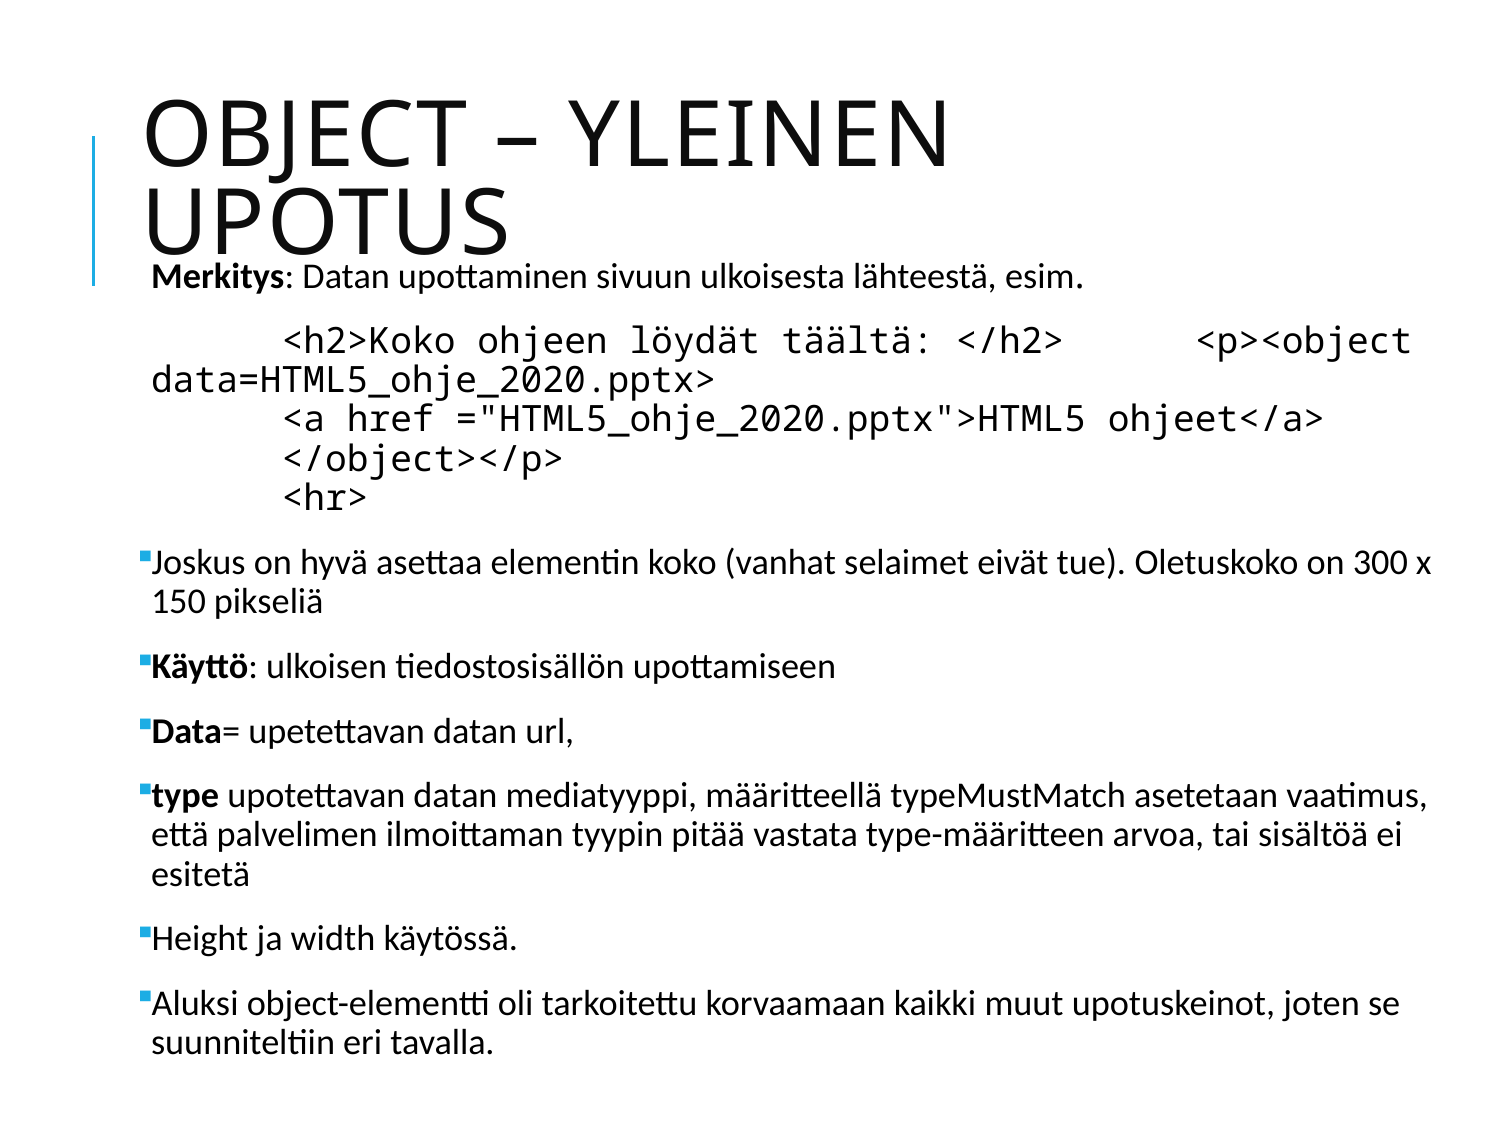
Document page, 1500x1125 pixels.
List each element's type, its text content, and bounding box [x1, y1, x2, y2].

list Merkitys: Datan upottaminen sivuun ulkoisesta lähteestä, esim. <h2>Koko ohjeen löydät täältä: </h2> <p><object data=HTML5_ohje_2020.pptx> <a href ="HTML5_ohje_2020.pptx">HTML5 ohjeet</a> </object></p> <hr> Joskus on hyvä asettaa elementin koko (vanhat selaimet eivät tue). Oletuskoko on 300 x 150 pikseliä Käyttö: ulkoisen tiedostosisällön upottamiseen Data= upetettavan datan url, type upotettavan datan mediatyyppi, määritteellä typeMustMatch asetetaan vaatimus, että palvelimen ilmoittaman tyypin pitää vastata type-määritteen arvoa, tai sisältöä ei esitetä Height ja width käytössä. Aluksi object-elementti oli tarkoitettu korvaamaan kaikki muut upotuskeinot, joten se suunniteltiin eri tavalla. [129, 249, 1454, 1075]
title Object – yleinen upotus [126, 93, 1322, 275]
